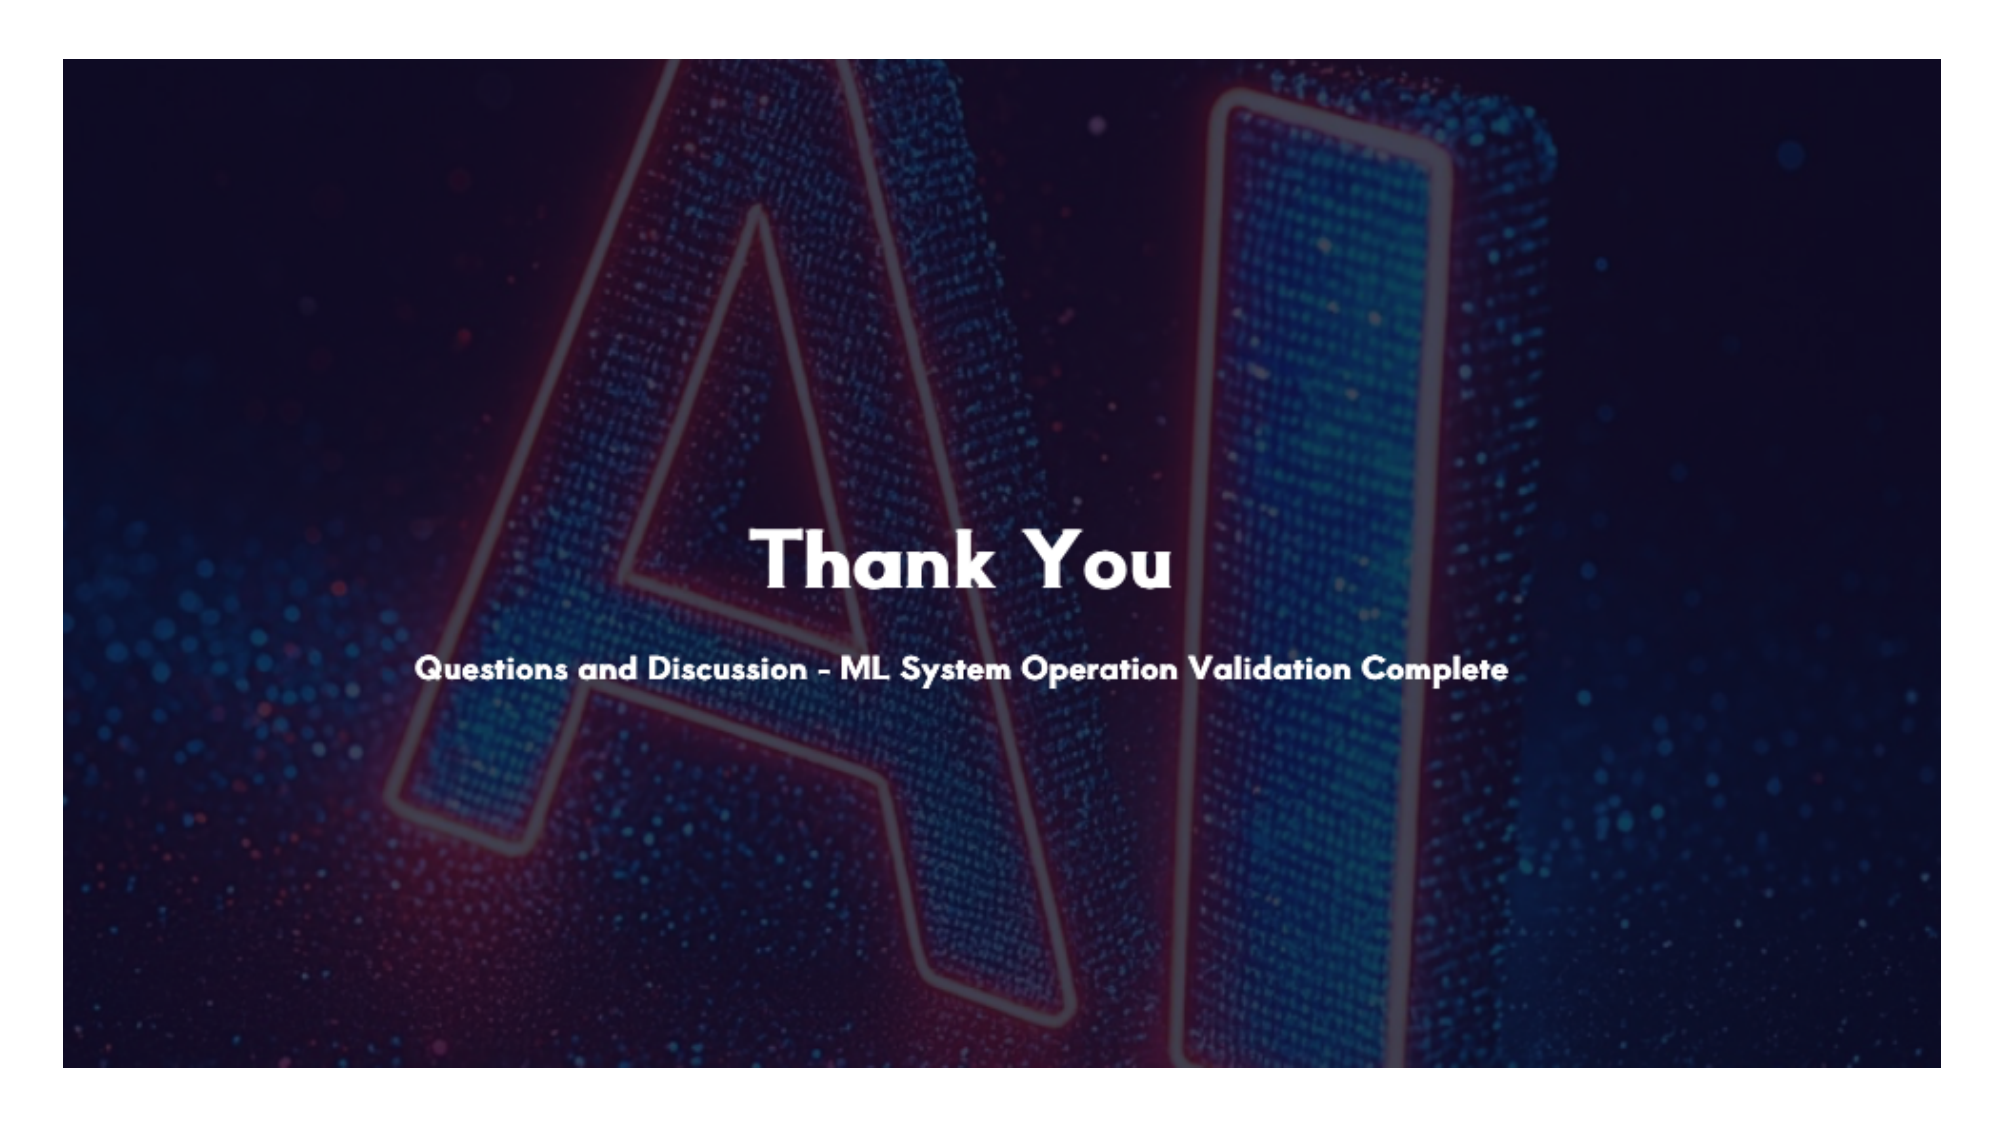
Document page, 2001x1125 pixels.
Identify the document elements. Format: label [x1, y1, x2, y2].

picture [63, 58, 1941, 1069]
